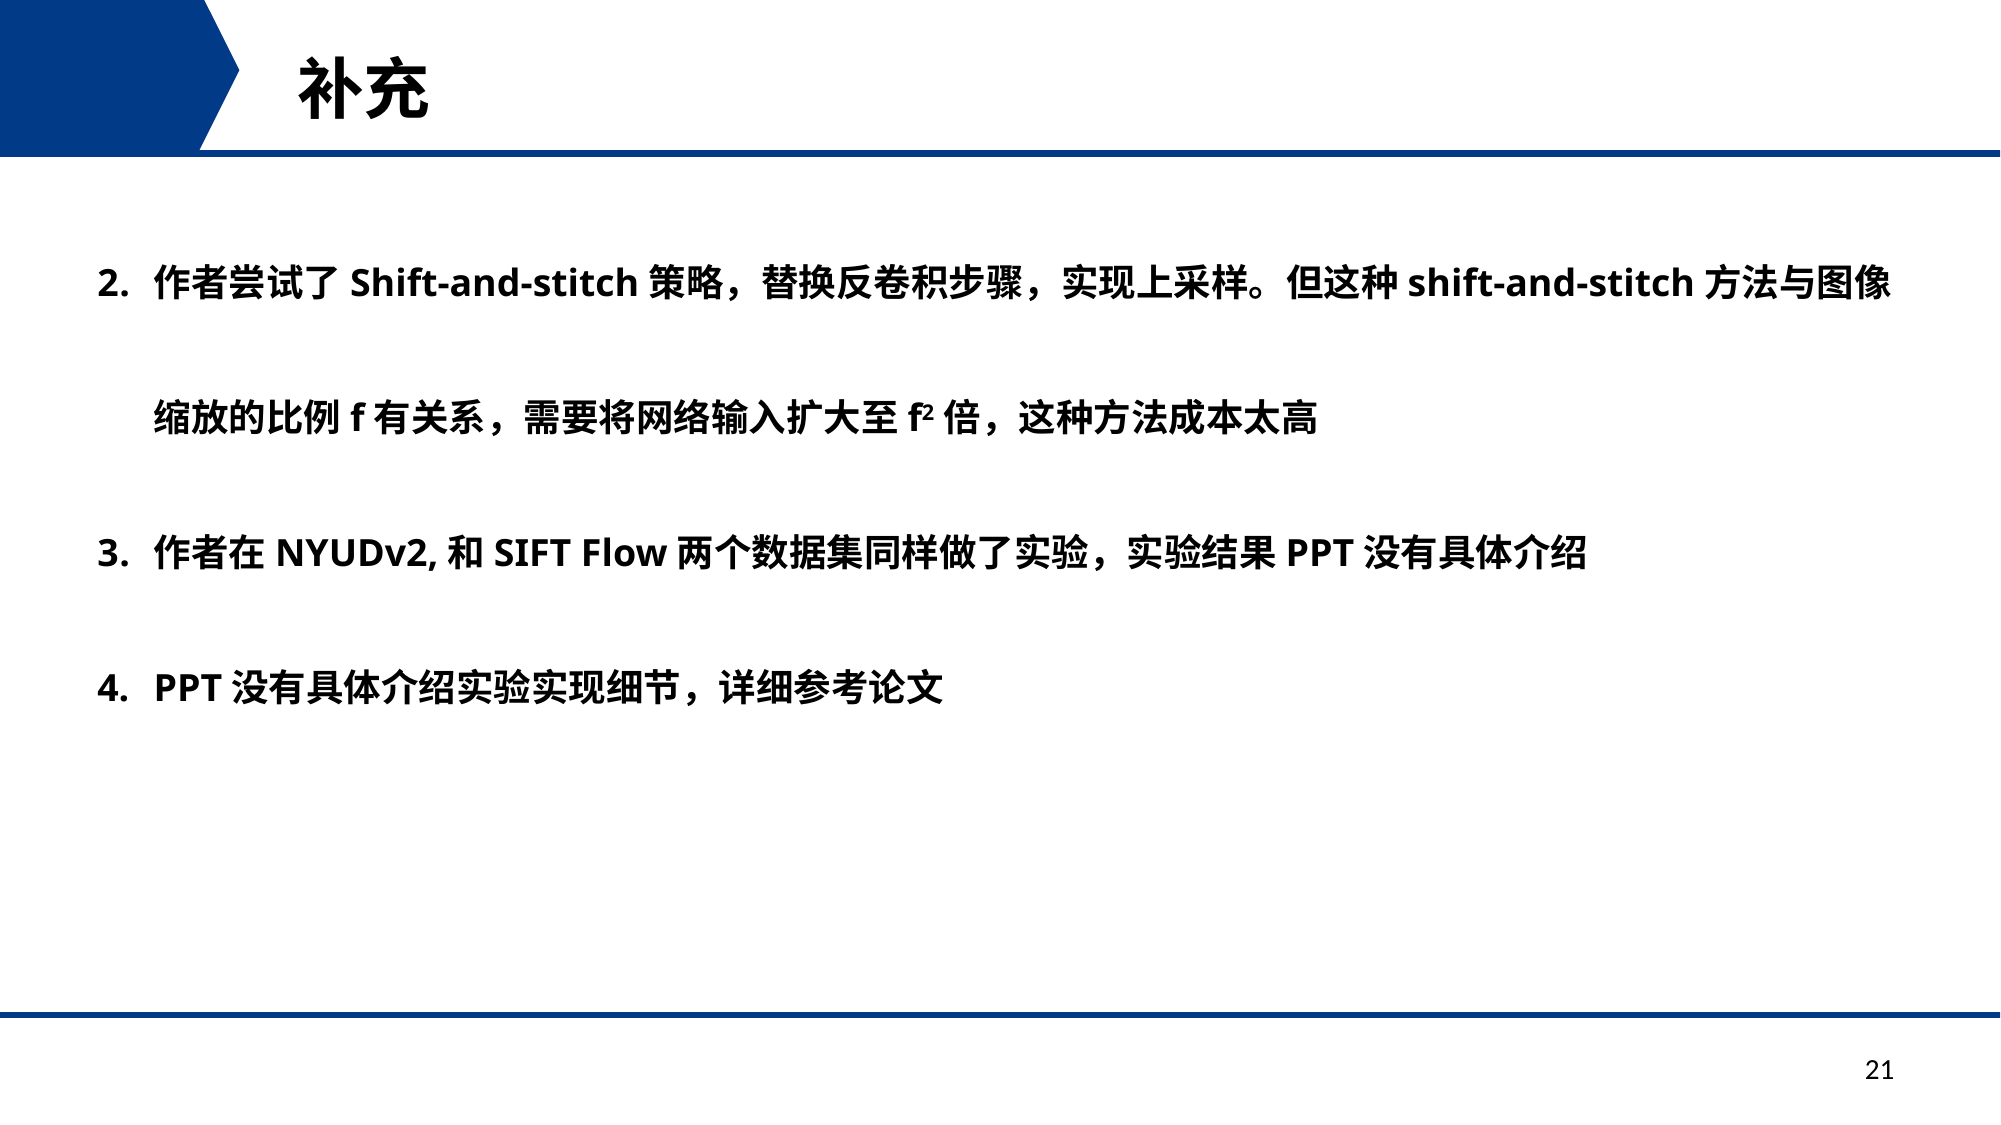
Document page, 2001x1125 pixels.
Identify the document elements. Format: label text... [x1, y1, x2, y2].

slide_number 21 [1850, 1042, 2000, 1103]
text_box 补充 [282, 39, 463, 134]
text_box 作者尝试了Shift-and-stitch策略，替换反卷积步骤，实现上采样。但这种shift-and-stitch方法与图像缩放的比例f有关系，需要将网络输入扩大至f2倍，这种方法成本太高 作者在NYUDv2,和SIFT Flow两个数据集同样做了实验，实验结果PPT没有具体介绍 PPT没有具体介绍实验实现细节，详细参考论文 [82, 161, 1918, 717]
